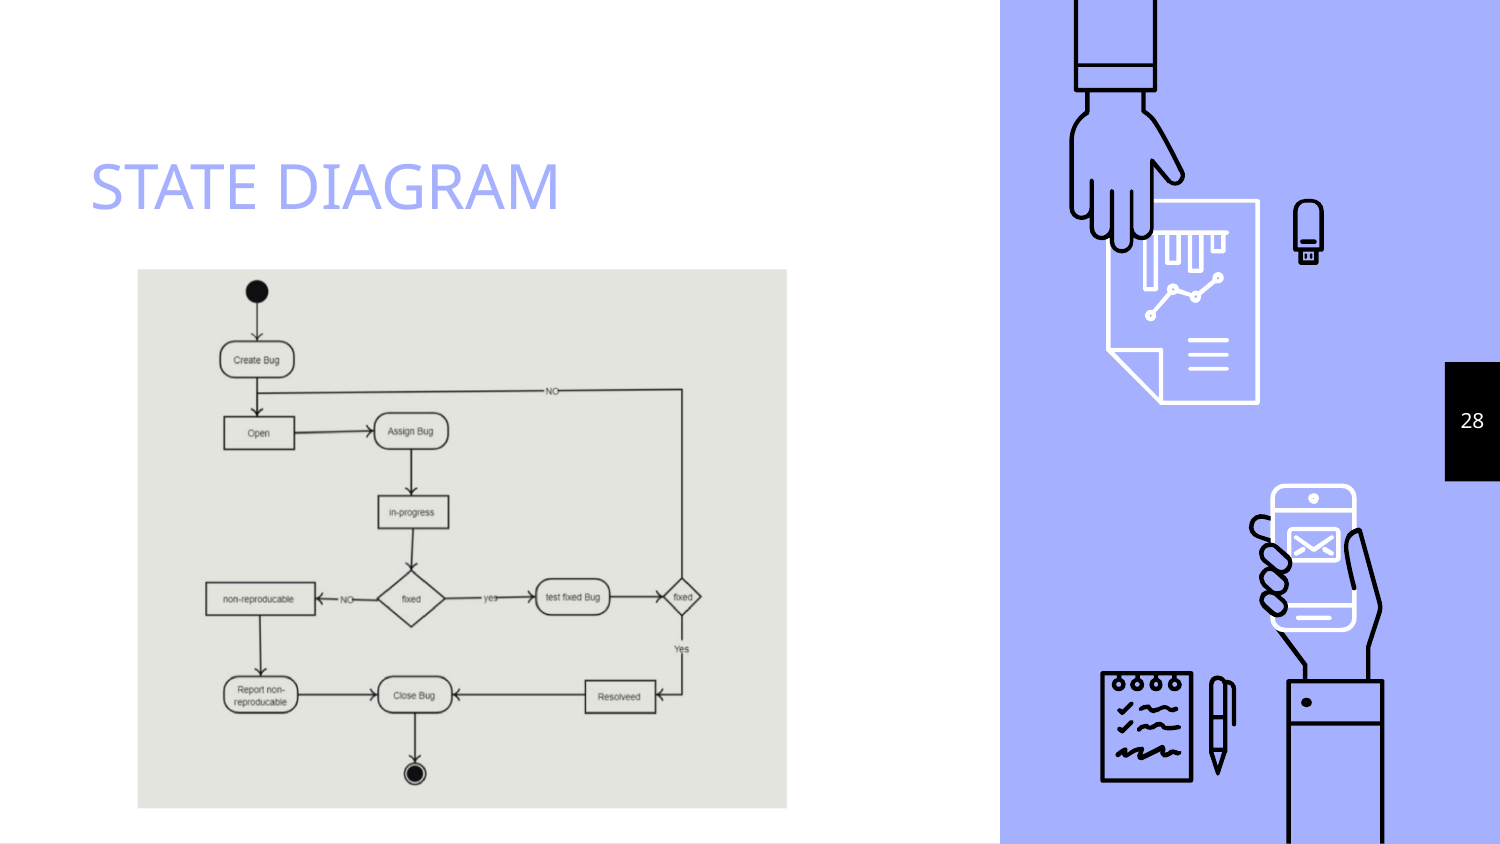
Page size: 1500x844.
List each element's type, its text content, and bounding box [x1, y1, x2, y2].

title STATE DIAGRAM [75, 96, 918, 237]
slide_number ‹#› [1444, 362, 1500, 482]
picture [125, 259, 800, 817]
